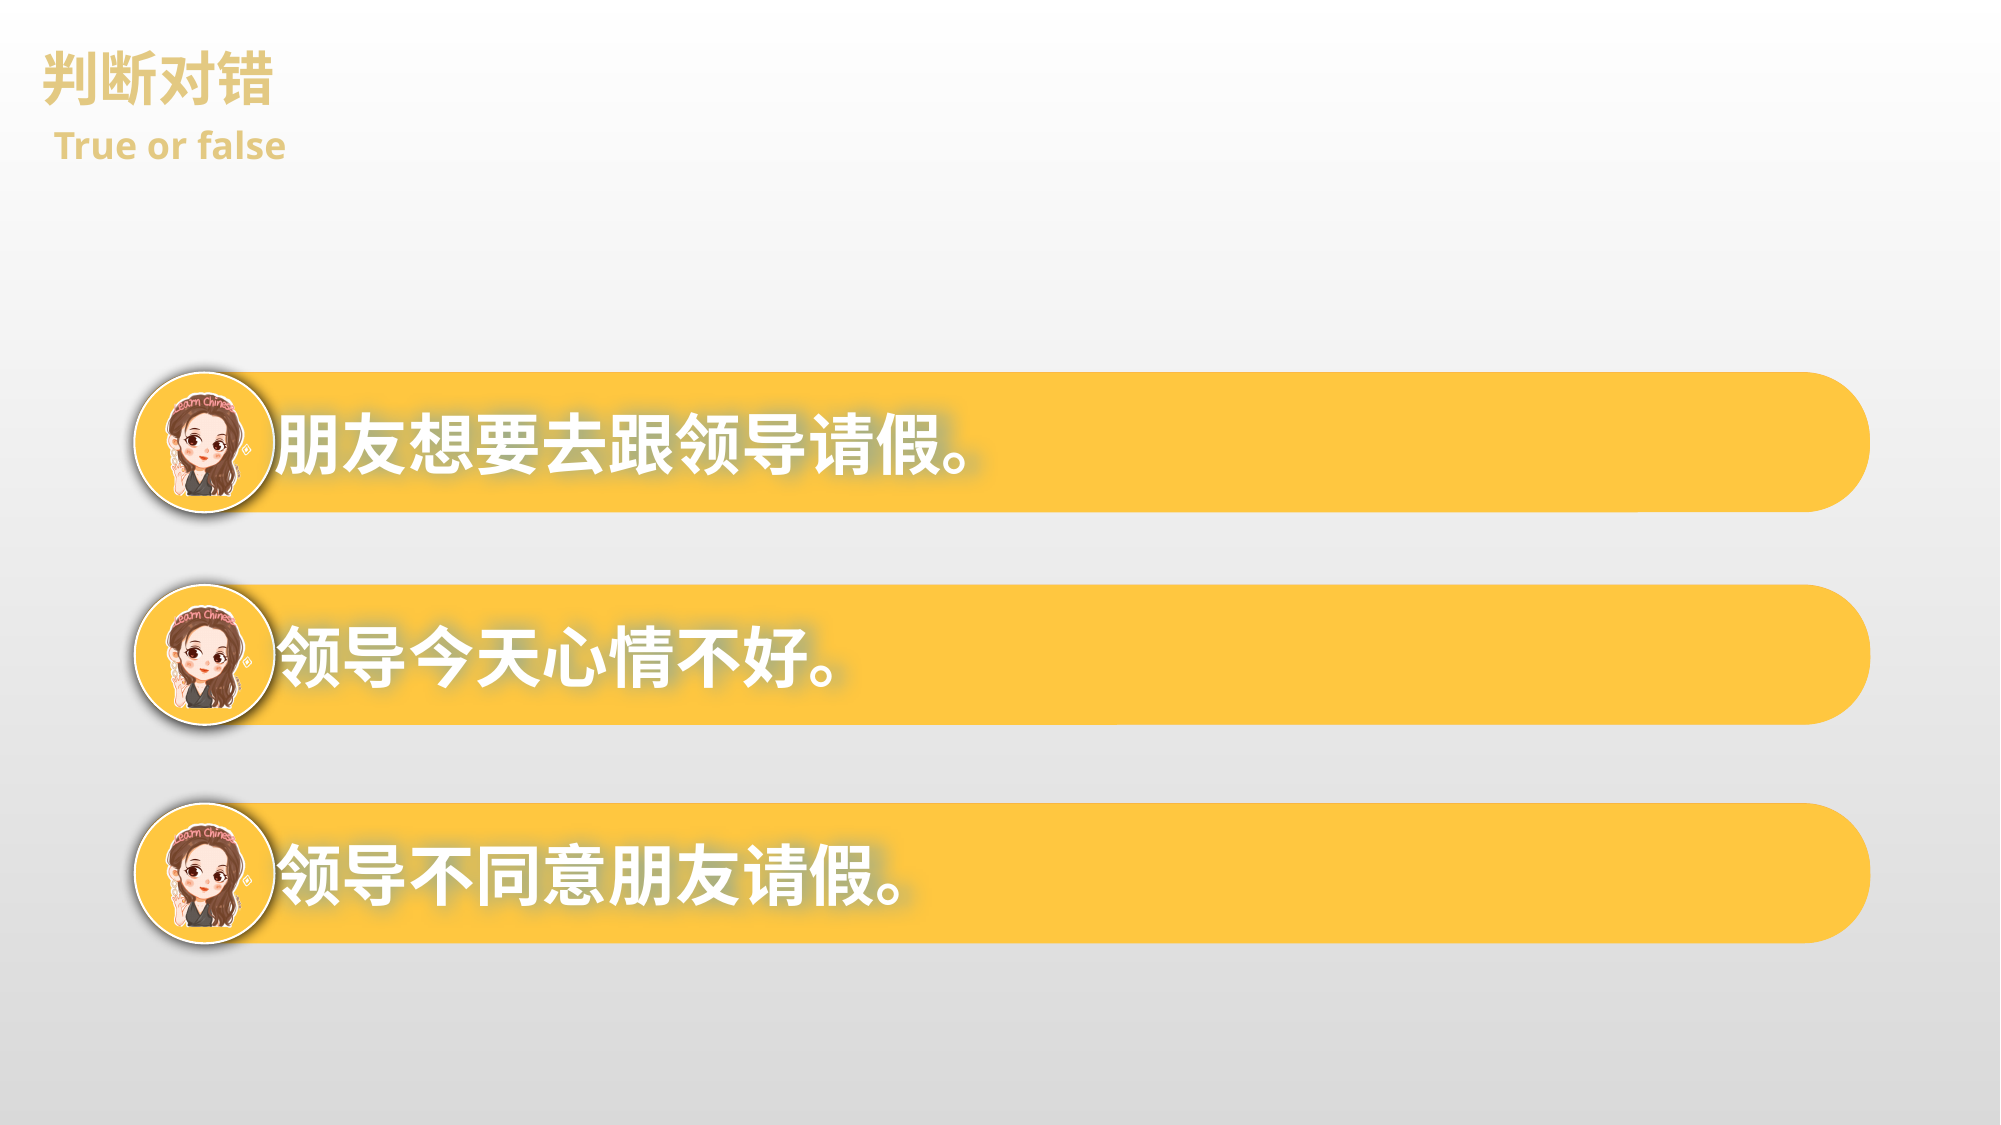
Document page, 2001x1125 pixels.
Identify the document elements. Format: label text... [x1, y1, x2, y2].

text_box [275, 605, 1712, 706]
text_box [245, 583, 1872, 726]
text_box 朋友想要去跟领导请假。 [275, 395, 1681, 491]
text_box [275, 922, 1854, 926]
text_box True or false [38, 115, 1057, 175]
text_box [134, 803, 275, 950]
text_box 领导今天心情不好。 [275, 608, 1681, 703]
text_box 领导不同意朋友请假。 [275, 826, 1959, 922]
text_box [275, 934, 1838, 945]
text_box 判断对错 [27, 35, 449, 120]
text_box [134, 584, 275, 731]
text_box [275, 387, 1716, 498]
text_box [246, 802, 1843, 816]
text_box [246, 371, 1871, 514]
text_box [134, 372, 275, 519]
